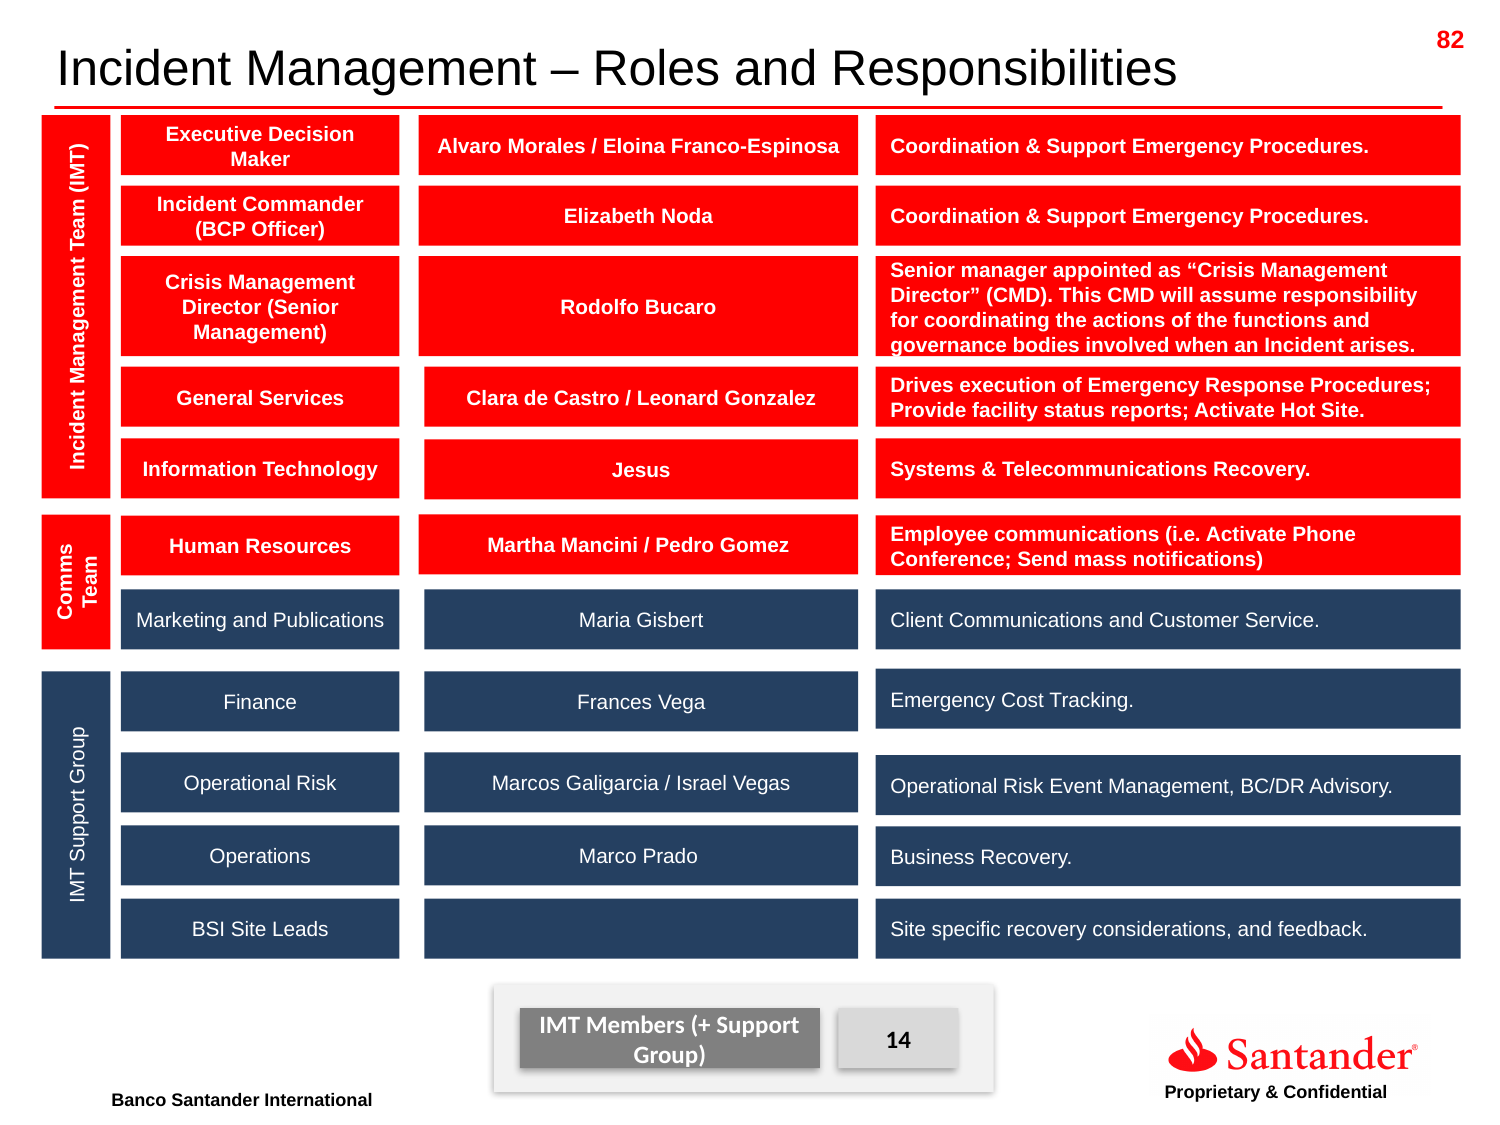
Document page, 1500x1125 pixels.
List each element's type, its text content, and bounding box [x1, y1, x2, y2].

text_box Marcos Galigarcia / Israel Vegas [422, 750, 860, 814]
text_box Business Recovery. [873, 824, 1463, 888]
text_box Information Technology [119, 436, 401, 501]
text_box [422, 896, 860, 961]
text_box Maria Gisbert [422, 587, 860, 651]
picture [1149, 1014, 1431, 1096]
text_box Incident Management Team (IMT) [40, 113, 112, 501]
text_box Incident Management – Roles and Responsibilities [41, 28, 1415, 103]
text_box Martha Mancini / Pedro Gomez [416, 512, 860, 577]
text_box Rodolfo Bucaro [416, 254, 860, 358]
text_box Coordination & Support Emergency Procedures. [873, 113, 1463, 177]
text_box IMT Support Group [40, 669, 112, 961]
text_box Systems & Telecommunications Recovery. [873, 436, 1463, 501]
text_box Comms Team [40, 512, 112, 652]
text_box Coordination & Support Emergency Procedures. [873, 184, 1463, 248]
text_box Client Communications and Customer Service. [873, 587, 1463, 651]
text_box Employee communications (i.e. Activate Phone Conference; Send mass notifications) [873, 513, 1463, 577]
text_box Crisis Management Director (Senior Management) [119, 254, 401, 358]
text_box Senior manager appointed as “Crisis Management Director” (CMD). This CMD will assume responsibility for coordinating the actions of the functions and governance bodies involved when an Incident arises. [873, 254, 1463, 358]
text_box [493, 984, 994, 1093]
text_box Marketing and Publications [119, 587, 401, 651]
text_box Site specific recovery considerations, and feedback. [873, 896, 1463, 961]
text_box Executive Decision Maker [119, 113, 401, 177]
text_box Drives execution of Emergency Response Procedures; Provide facility status reports; Activate Hot Site. [873, 365, 1463, 429]
text_box Operational Risk [119, 750, 401, 814]
text_box Emergency Cost Tracking. [873, 667, 1463, 731]
text_box BSI Site Leads [119, 896, 401, 961]
text_box Operational Risk Event Management, BC/DR Advisory. [873, 753, 1463, 817]
text_box Clara de Castro / Leonard Gonzalez [422, 365, 860, 429]
text_box Jesus [422, 437, 860, 501]
text_box Operations [119, 823, 401, 888]
text_box Marco Prado [422, 823, 860, 888]
text_box 14 [838, 1007, 959, 1069]
text_box Finance [119, 669, 401, 733]
text_box Human Resources [119, 513, 401, 578]
text_box Frances Vega [422, 669, 860, 733]
picture [1247, 1089, 1253, 1096]
text_box General Services [119, 365, 401, 429]
text_box Elizabeth Noda [416, 184, 860, 248]
text_box Incident Commander (BCP Officer) [119, 184, 401, 248]
text_box Alvaro Morales / Eloina Franco-Espinosa [416, 113, 860, 177]
text_box IMT Members (+ Support Group) [519, 1007, 821, 1069]
